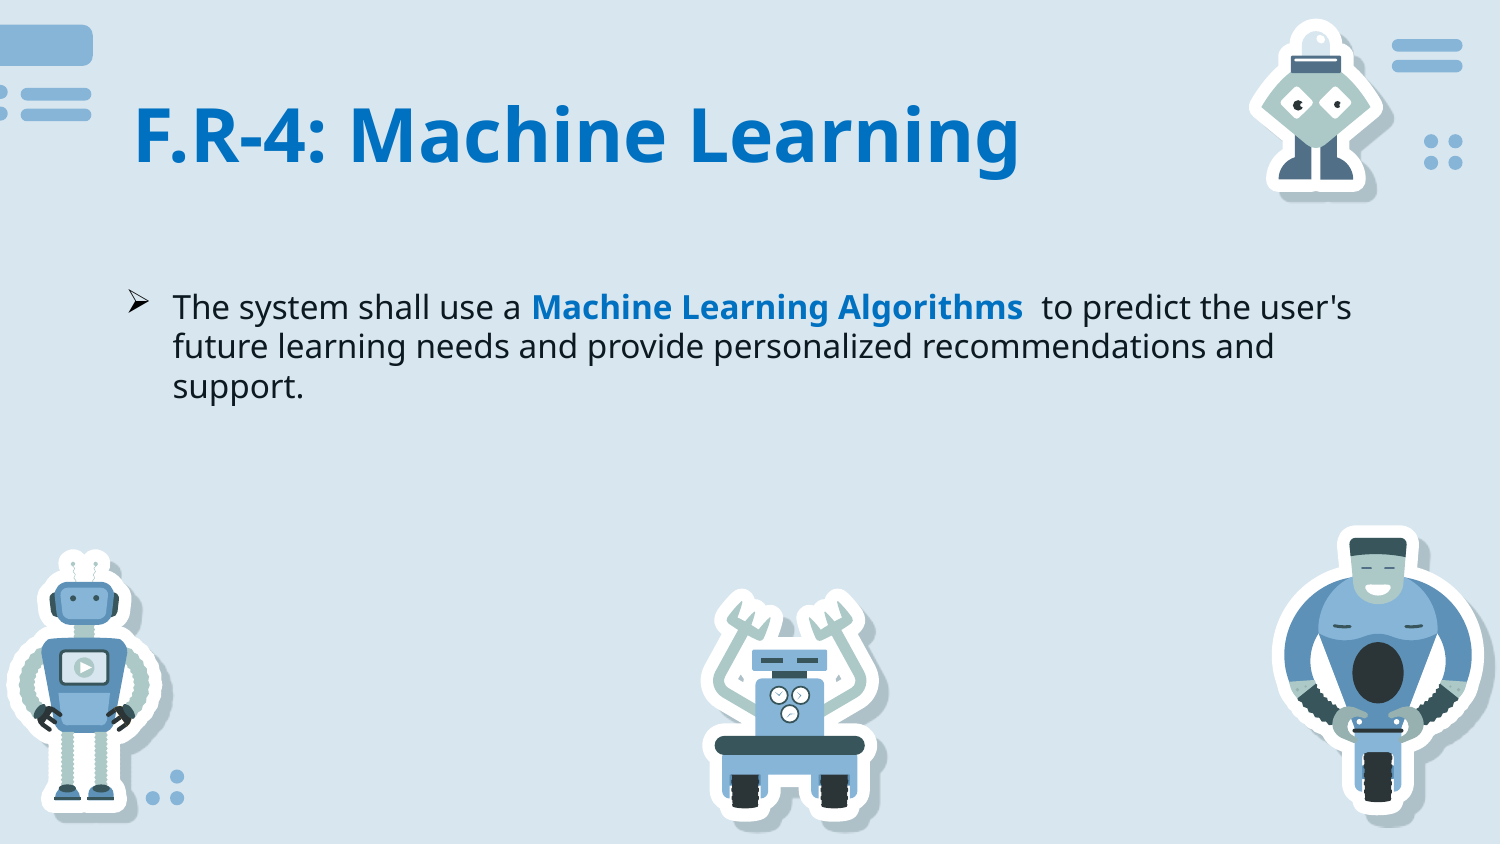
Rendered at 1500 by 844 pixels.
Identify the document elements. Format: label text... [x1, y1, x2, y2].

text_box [1261, 30, 1371, 180]
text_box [18, 561, 151, 801]
text_box The system shall use a Machine Learning Algorithms to predict the user's future learning needs and provide personalized recommendations and support. [110, 270, 1377, 531]
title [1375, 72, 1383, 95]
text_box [1283, 537, 1473, 804]
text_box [710, 600, 870, 810]
title F.R-4: Machine Learning [116, 72, 1279, 195]
title F.R-4: Machine Learning [1375, 136, 1383, 195]
